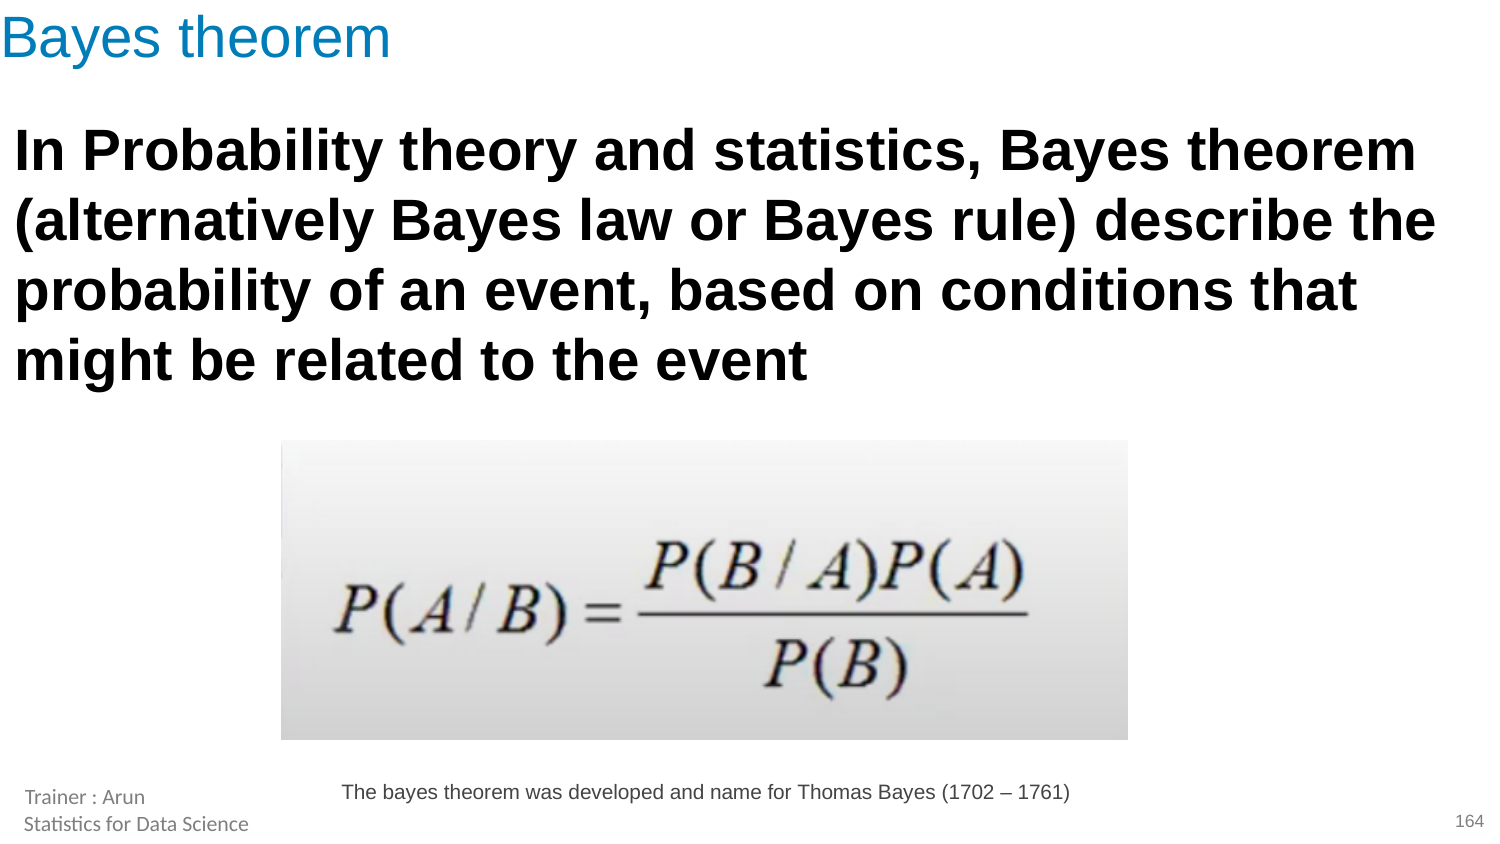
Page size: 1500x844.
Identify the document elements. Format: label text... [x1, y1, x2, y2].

picture [280, 440, 1129, 740]
text_box The bayes theorem was developed and name for Thomas Bayes (1702 – 1761) [326, 771, 1304, 844]
text_box In Probability theory and statistics, Bayes theorem (alternatively Bayes law or Bayes rule) describe the probability of an event, based on conditions that might be related to the event [0, 104, 1474, 400]
title Bayes theorem [0, 0, 705, 104]
